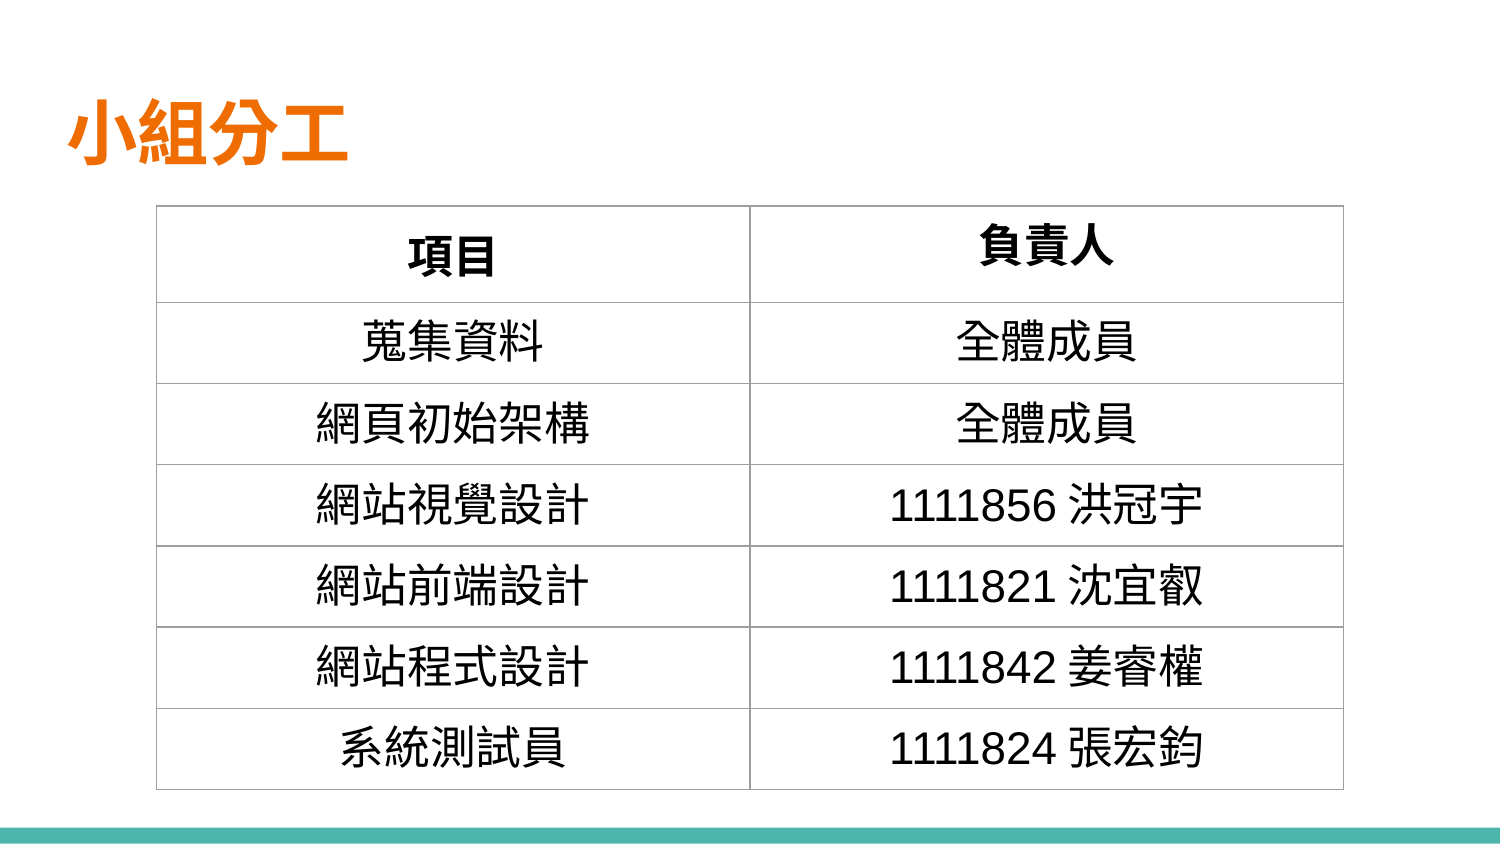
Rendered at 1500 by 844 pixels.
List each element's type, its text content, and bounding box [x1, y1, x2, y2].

table_cell 1111824張宏鈞 [751, 709, 1343, 789]
table_cell 全體成員 [751, 303, 1343, 383]
table_header 負責人 [751, 207, 1343, 302]
table_cell 蒐集資料 [157, 303, 749, 383]
table_cell 網頁初始架構 [157, 384, 749, 464]
table_cell 系統測試員 [157, 709, 749, 789]
table_cell 網站程式設計 [157, 628, 749, 708]
title 小組分工 [51, 72, 1449, 189]
table_cell 1111842姜睿權 [751, 628, 1343, 708]
table_cell 網站前端設計 [157, 547, 749, 626]
table_cell 1111821沈宜叡 [751, 547, 1343, 626]
table_cell 全體成員 [751, 384, 1343, 464]
table_cell 1111856洪冠宇 [751, 465, 1343, 545]
table_cell 網站視覺設計 [157, 465, 749, 545]
table_header 項目 [157, 207, 749, 302]
